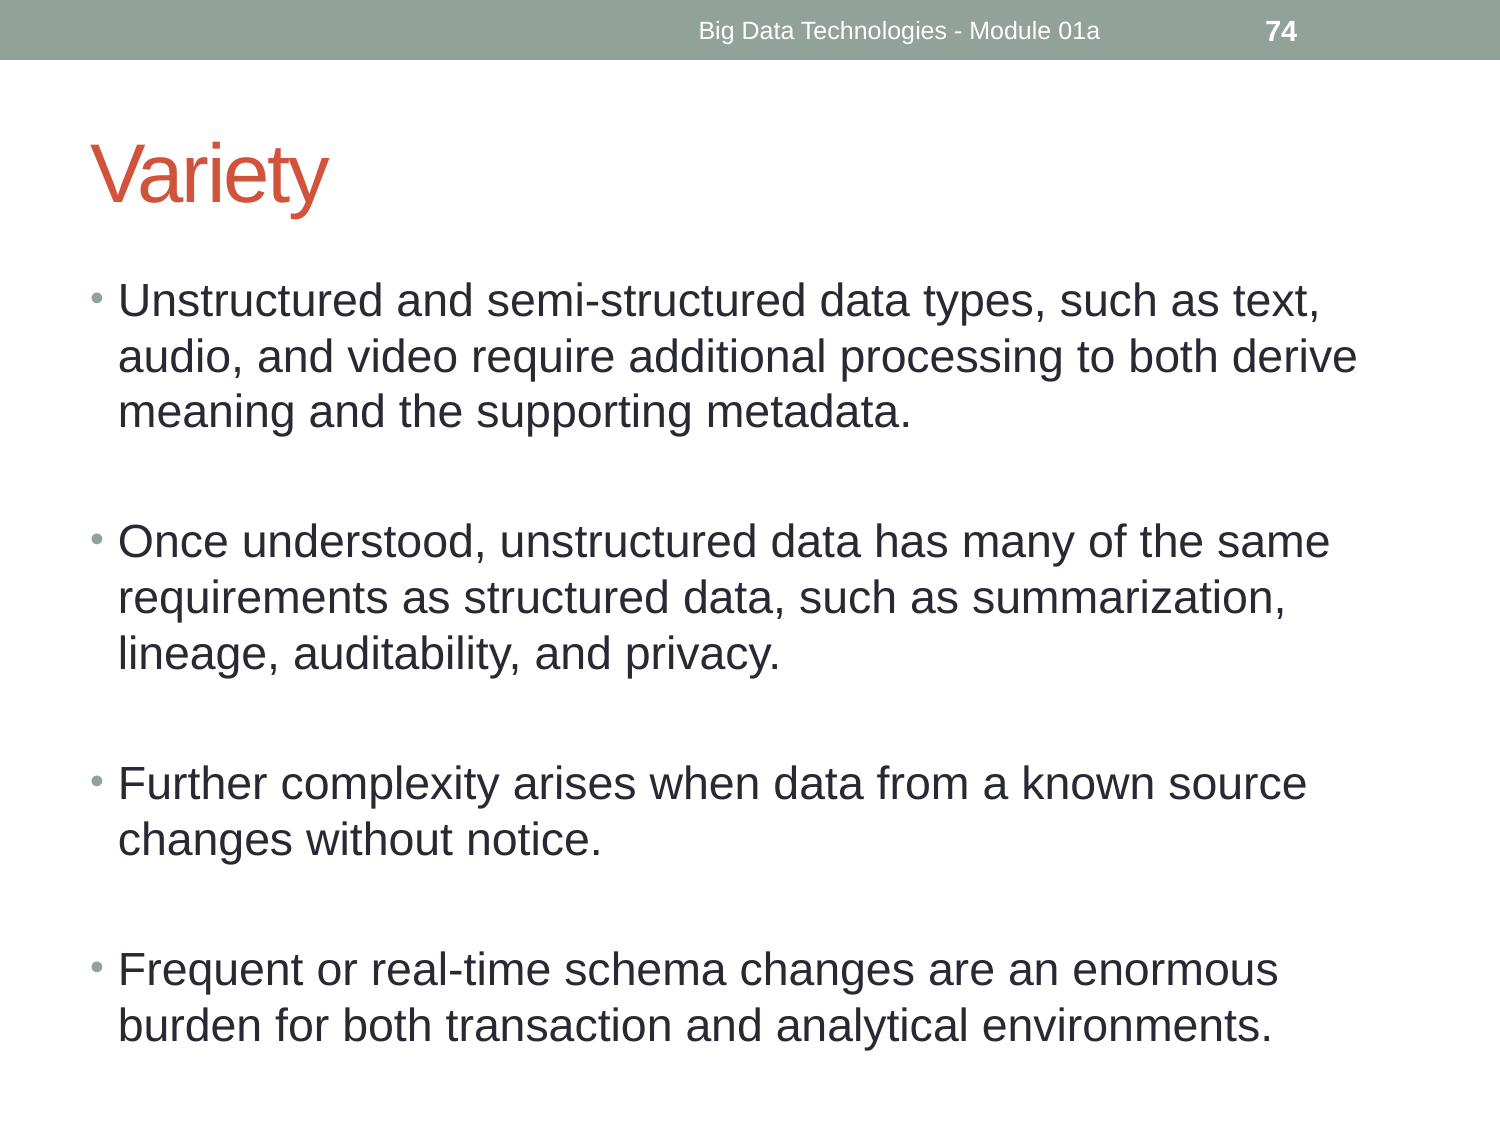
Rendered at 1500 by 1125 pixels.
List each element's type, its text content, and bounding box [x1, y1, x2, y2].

slide_number 74 [1250, 3, 1425, 57]
footer Big Data Technologies - Module 01a [562, 3, 1238, 57]
title Variety [75, 87, 1425, 250]
list Unstructured and semi-structured data types, such as text, audio, and video require additional processing to both derive meaning and the supporting metadata. Once understood, unstructured data has many of the same requirements as structured data, such as summarization, lineage, auditability, and privacy. Further complexity arises when data from a known source changes without notice. Frequent or real-time schema changes are an enormous burden for both transaction and analytical environments. [75, 262, 1425, 1063]
